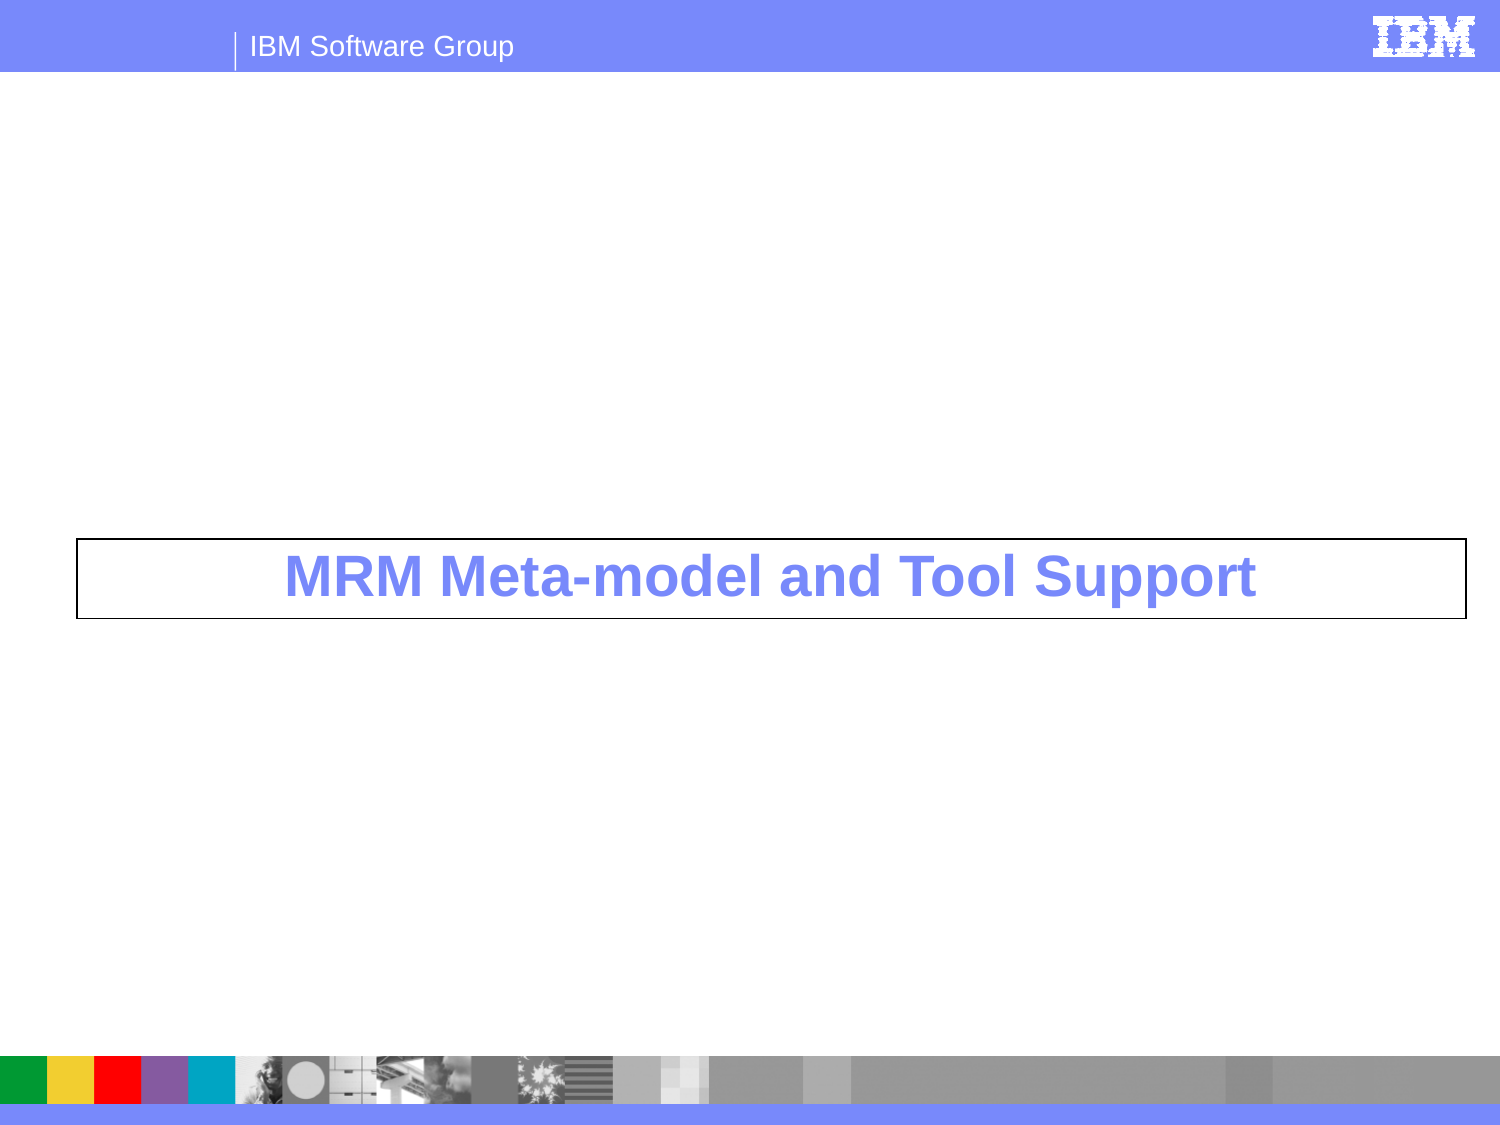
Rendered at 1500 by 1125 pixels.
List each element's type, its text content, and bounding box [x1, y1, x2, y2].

picture [0, 1056, 1500, 1104]
title MRM Meta-model and Tool Support [76, 538, 1467, 619]
